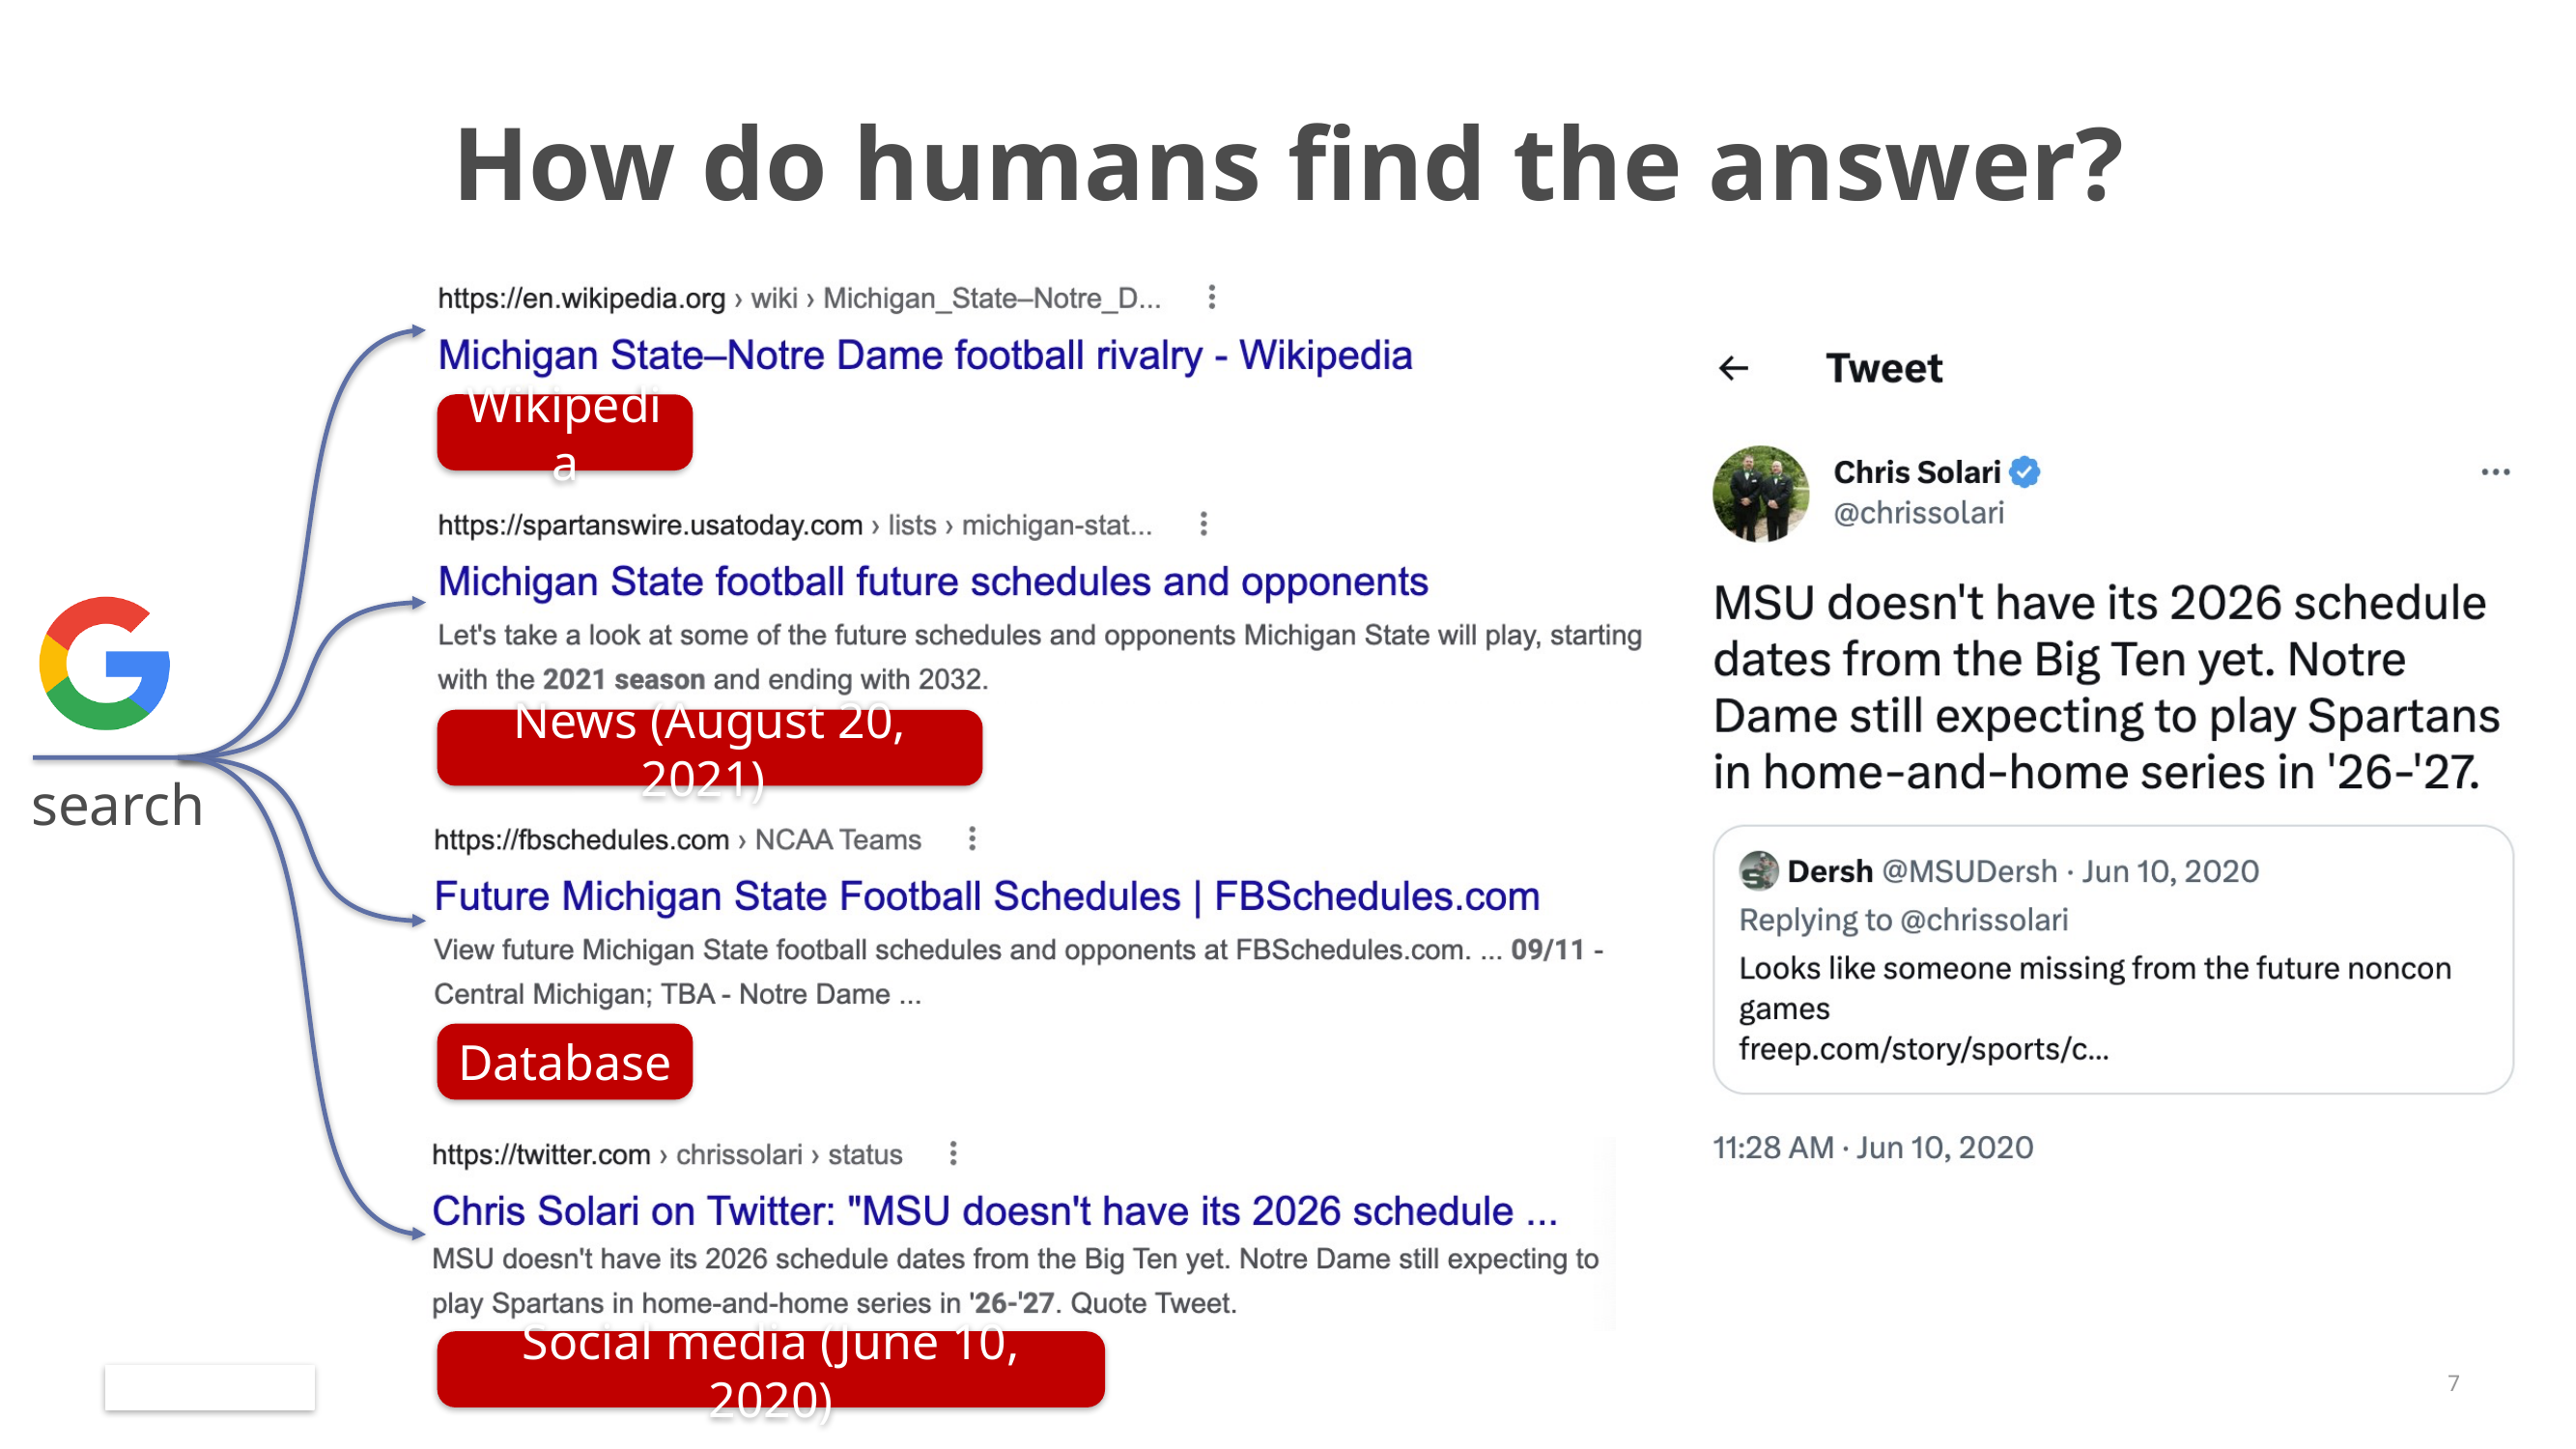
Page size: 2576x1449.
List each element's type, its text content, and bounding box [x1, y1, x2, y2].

text_box Social media (June 10, 2020) [436, 1339, 1106, 1408]
picture [1705, 343, 2527, 1181]
title How do humans find the answer? [129, 122, 2449, 220]
slide_number 7 [2394, 1365, 2484, 1404]
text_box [8, 273, 1650, 1332]
